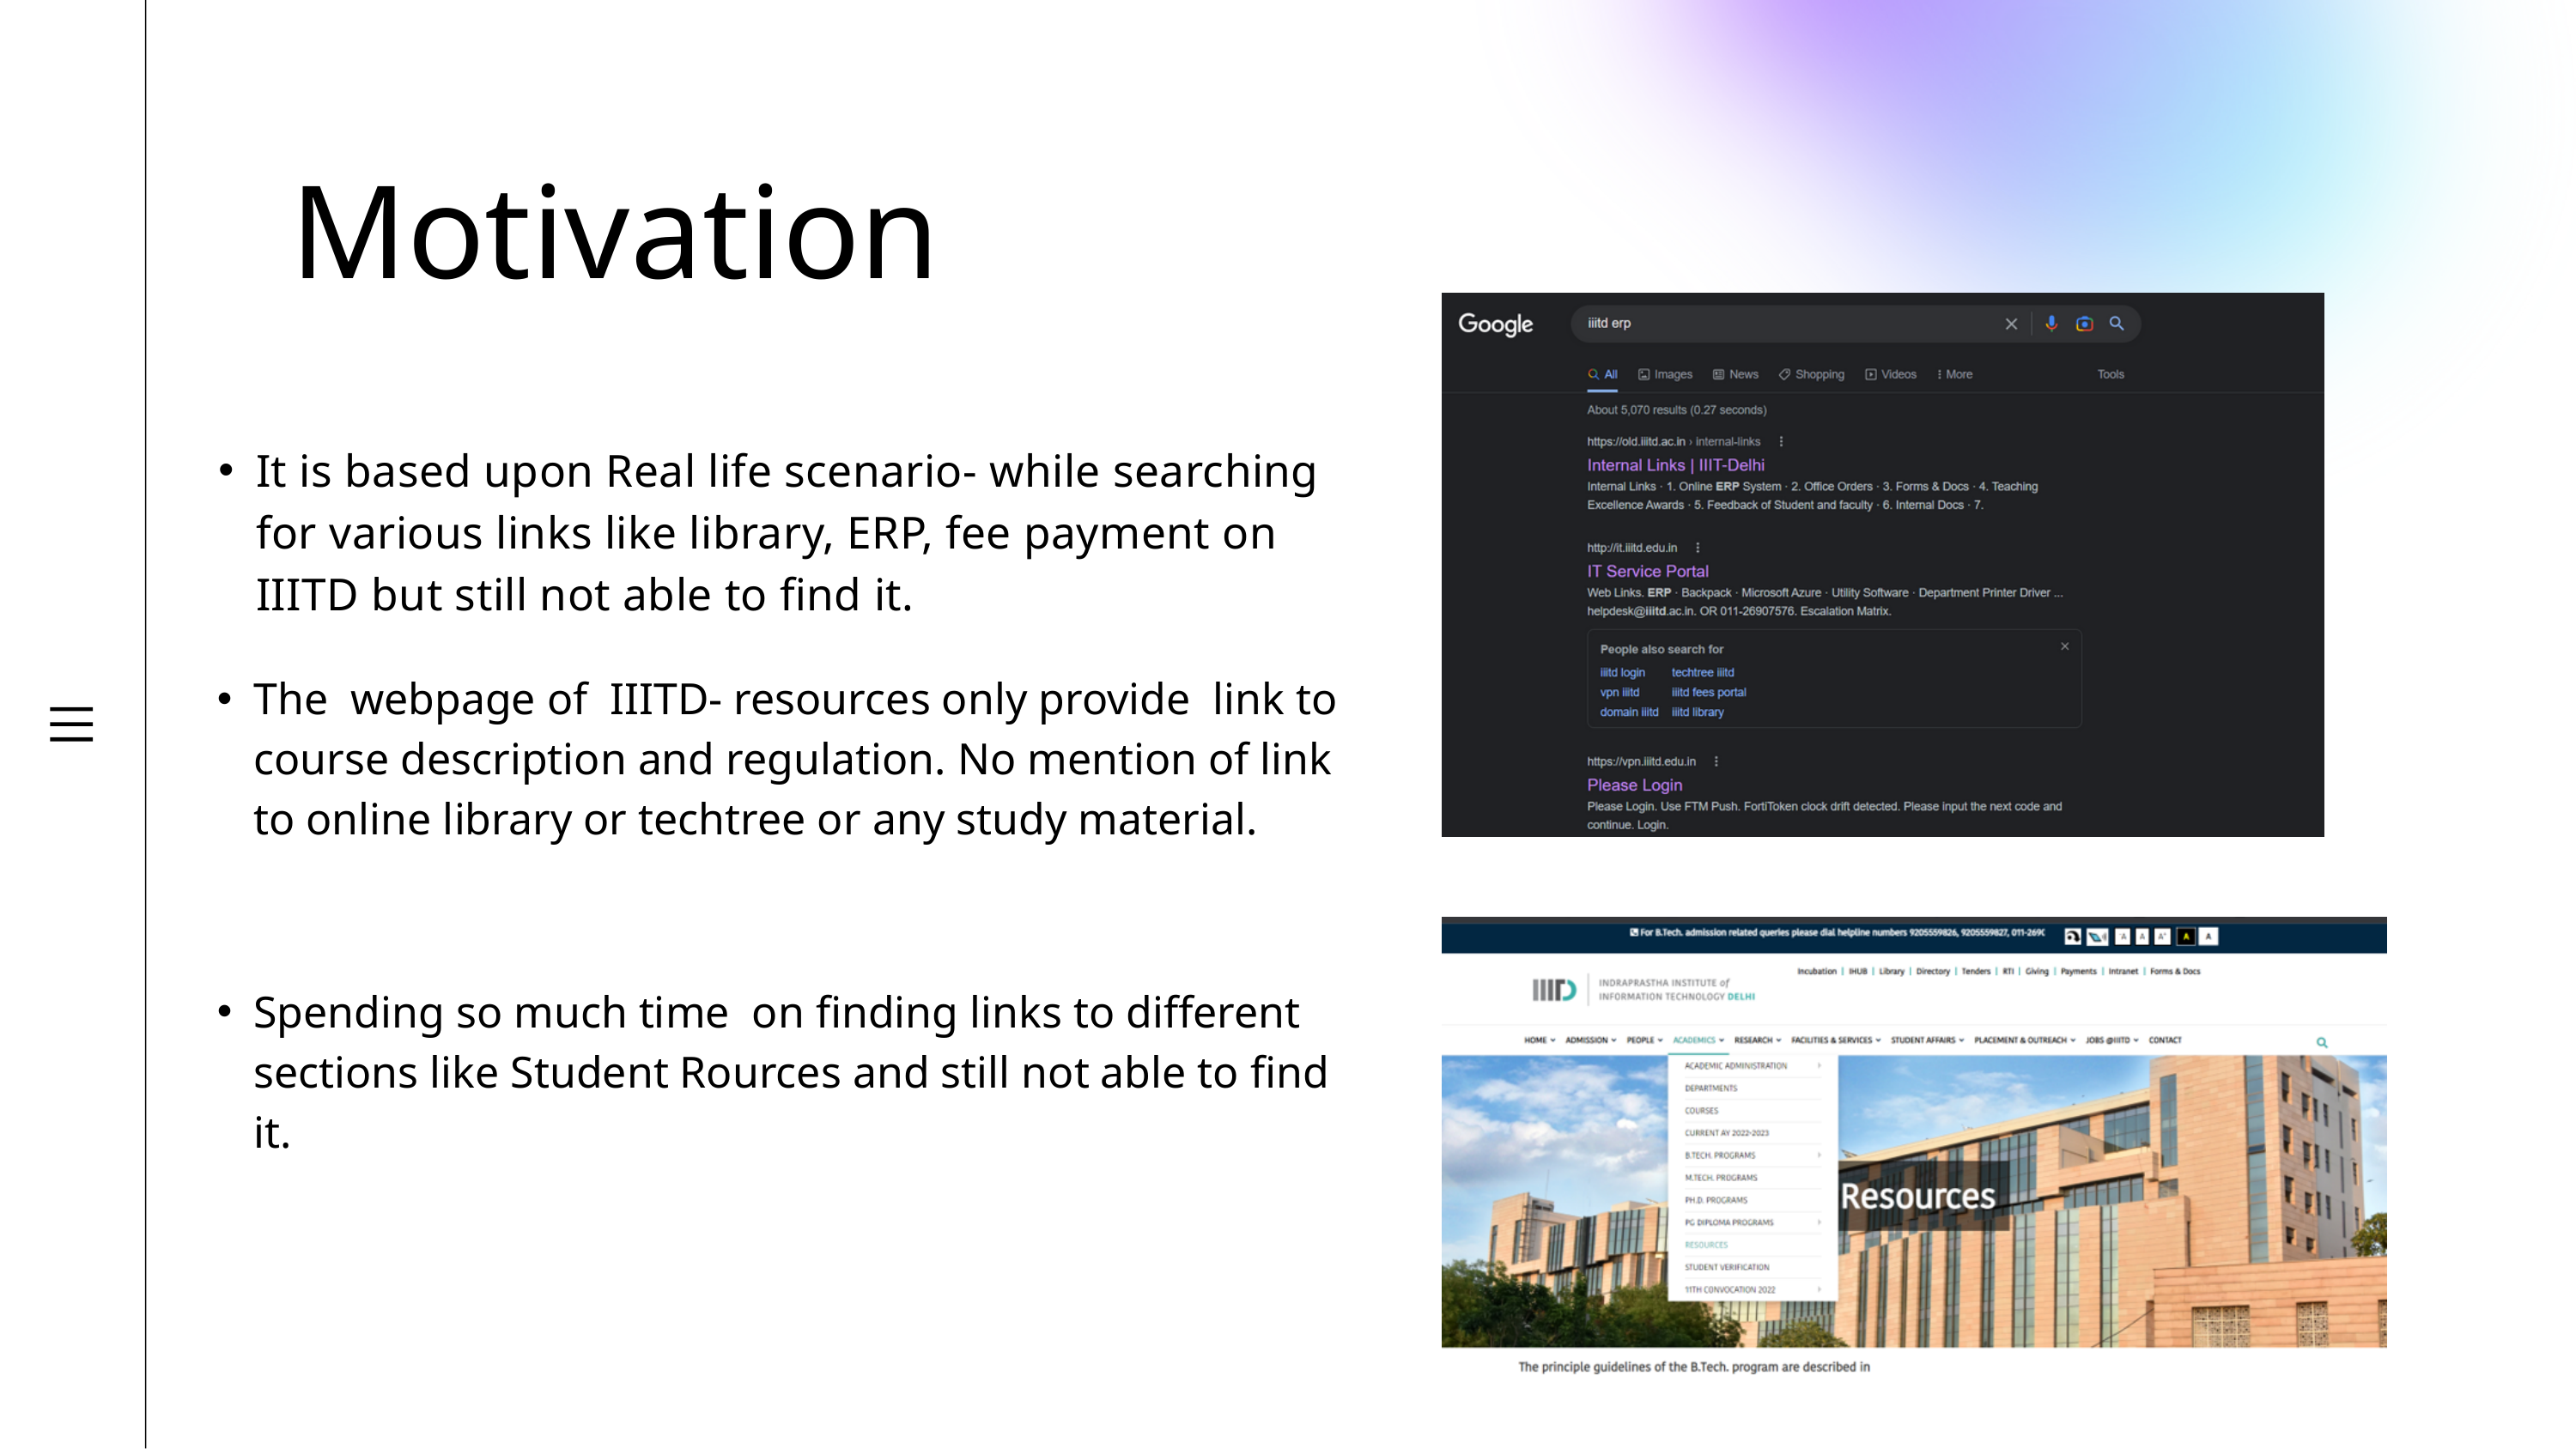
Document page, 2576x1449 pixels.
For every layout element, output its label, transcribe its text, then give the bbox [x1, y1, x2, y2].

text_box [180, 293, 1356, 615]
picture [1442, 0, 2576, 837]
text_box Spending so much time on finding links to different sections like Student Rources and still not able to find it. [180, 976, 1356, 1156]
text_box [50, 706, 94, 742]
text_box The webpage of IIITD- resources only provide link to course description and regulation. No mention of link to online library or techtree or any study material. [180, 663, 1356, 844]
text_box Motivation [290, 149, 1481, 305]
picture [1442, 917, 2387, 1383]
